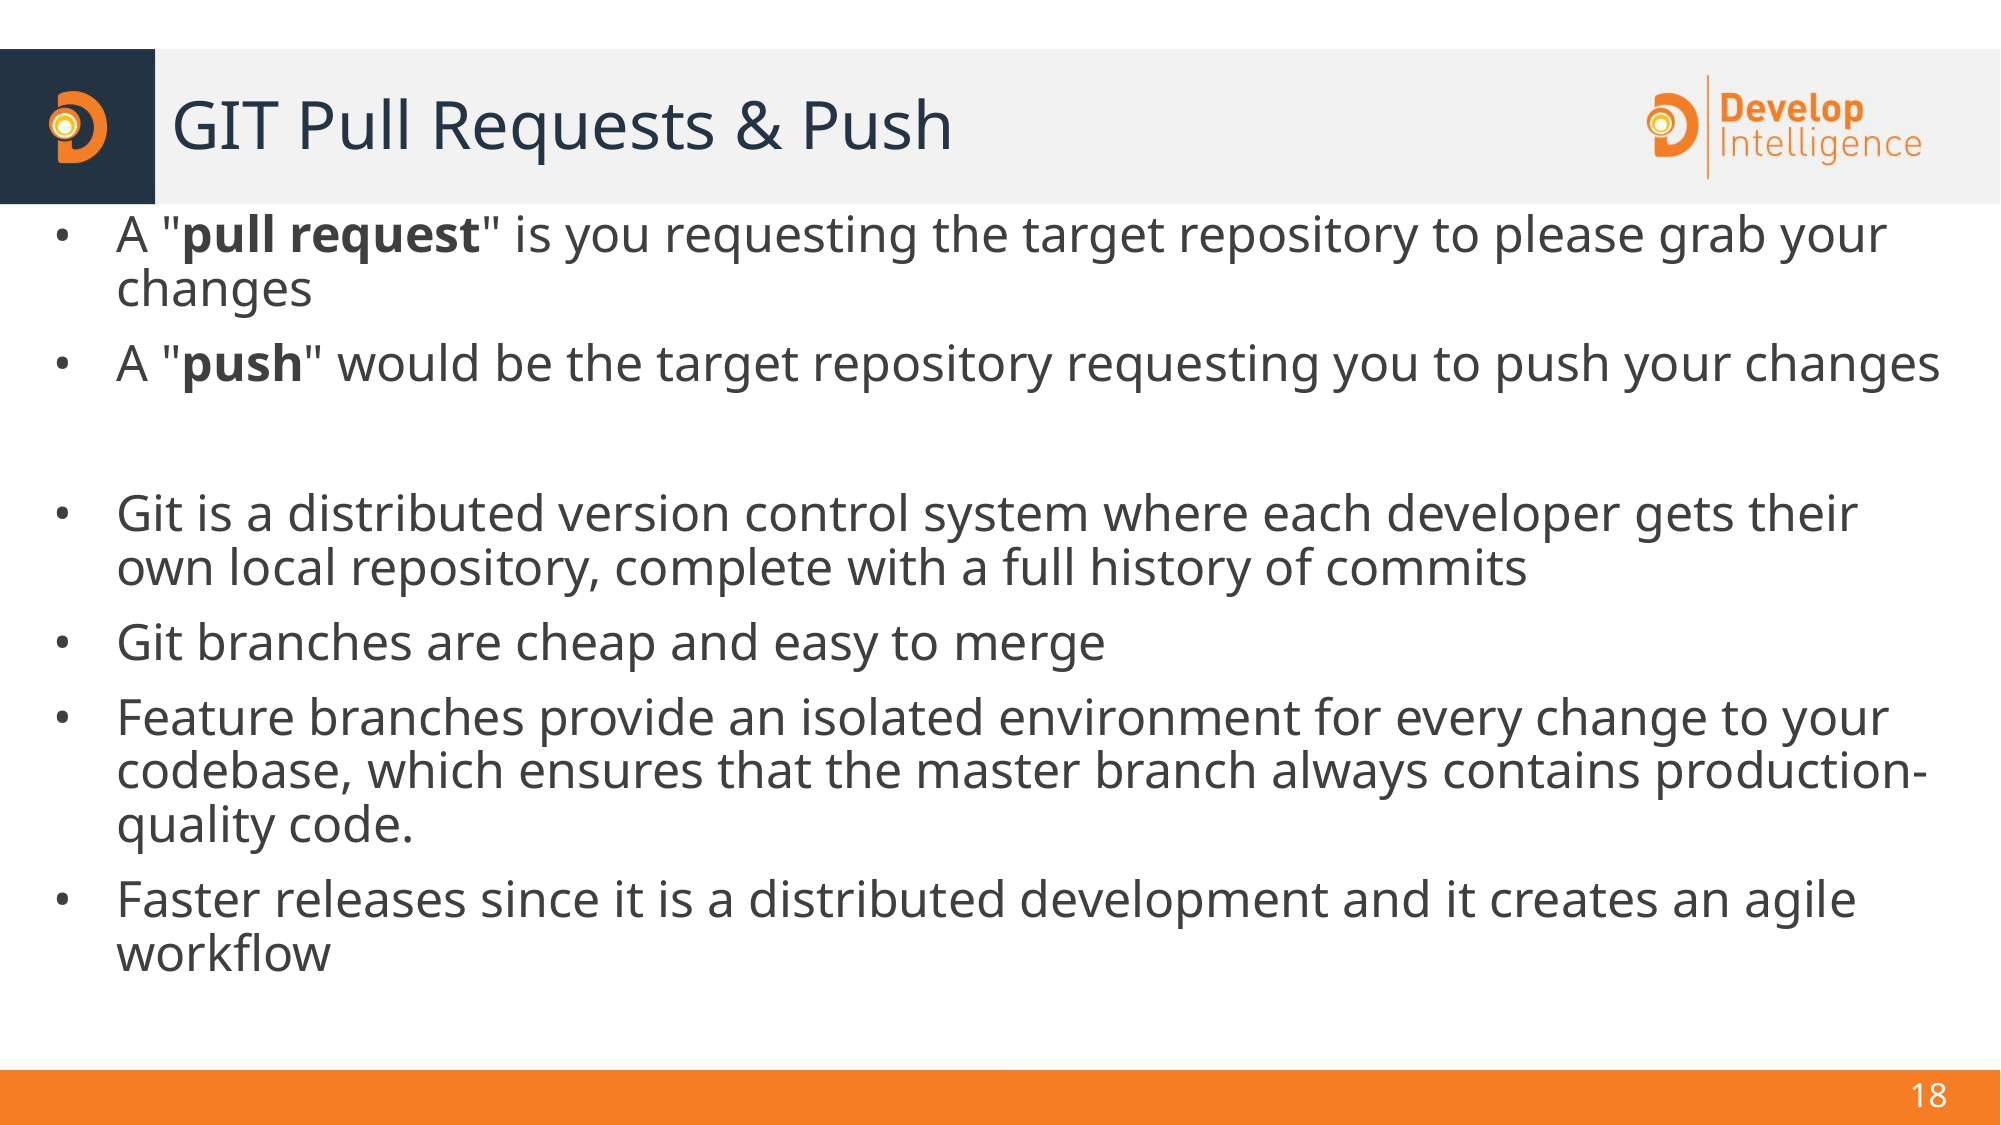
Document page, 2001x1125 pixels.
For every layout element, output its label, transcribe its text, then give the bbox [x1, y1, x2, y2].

list A "pull request" is you requesting the target repository to please grab your changes A "push" would be the target repository requesting you to push your changes Git is a distributed version control system where each developer gets their own local repository, complete with a full history of commits Git branches are cheap and easy to merge Feature branches provide an isolated environment for every change to your codebase, which ensures that the master branch always contains production-quality code. Faster releases since it is a distributed development and it creates an agile workflow [26, 202, 1974, 970]
slide_number 18 [1860, 1072, 1998, 1122]
title GIT Pull Requests & Push [156, 53, 1999, 203]
picture [0, 0, 2001, 1125]
